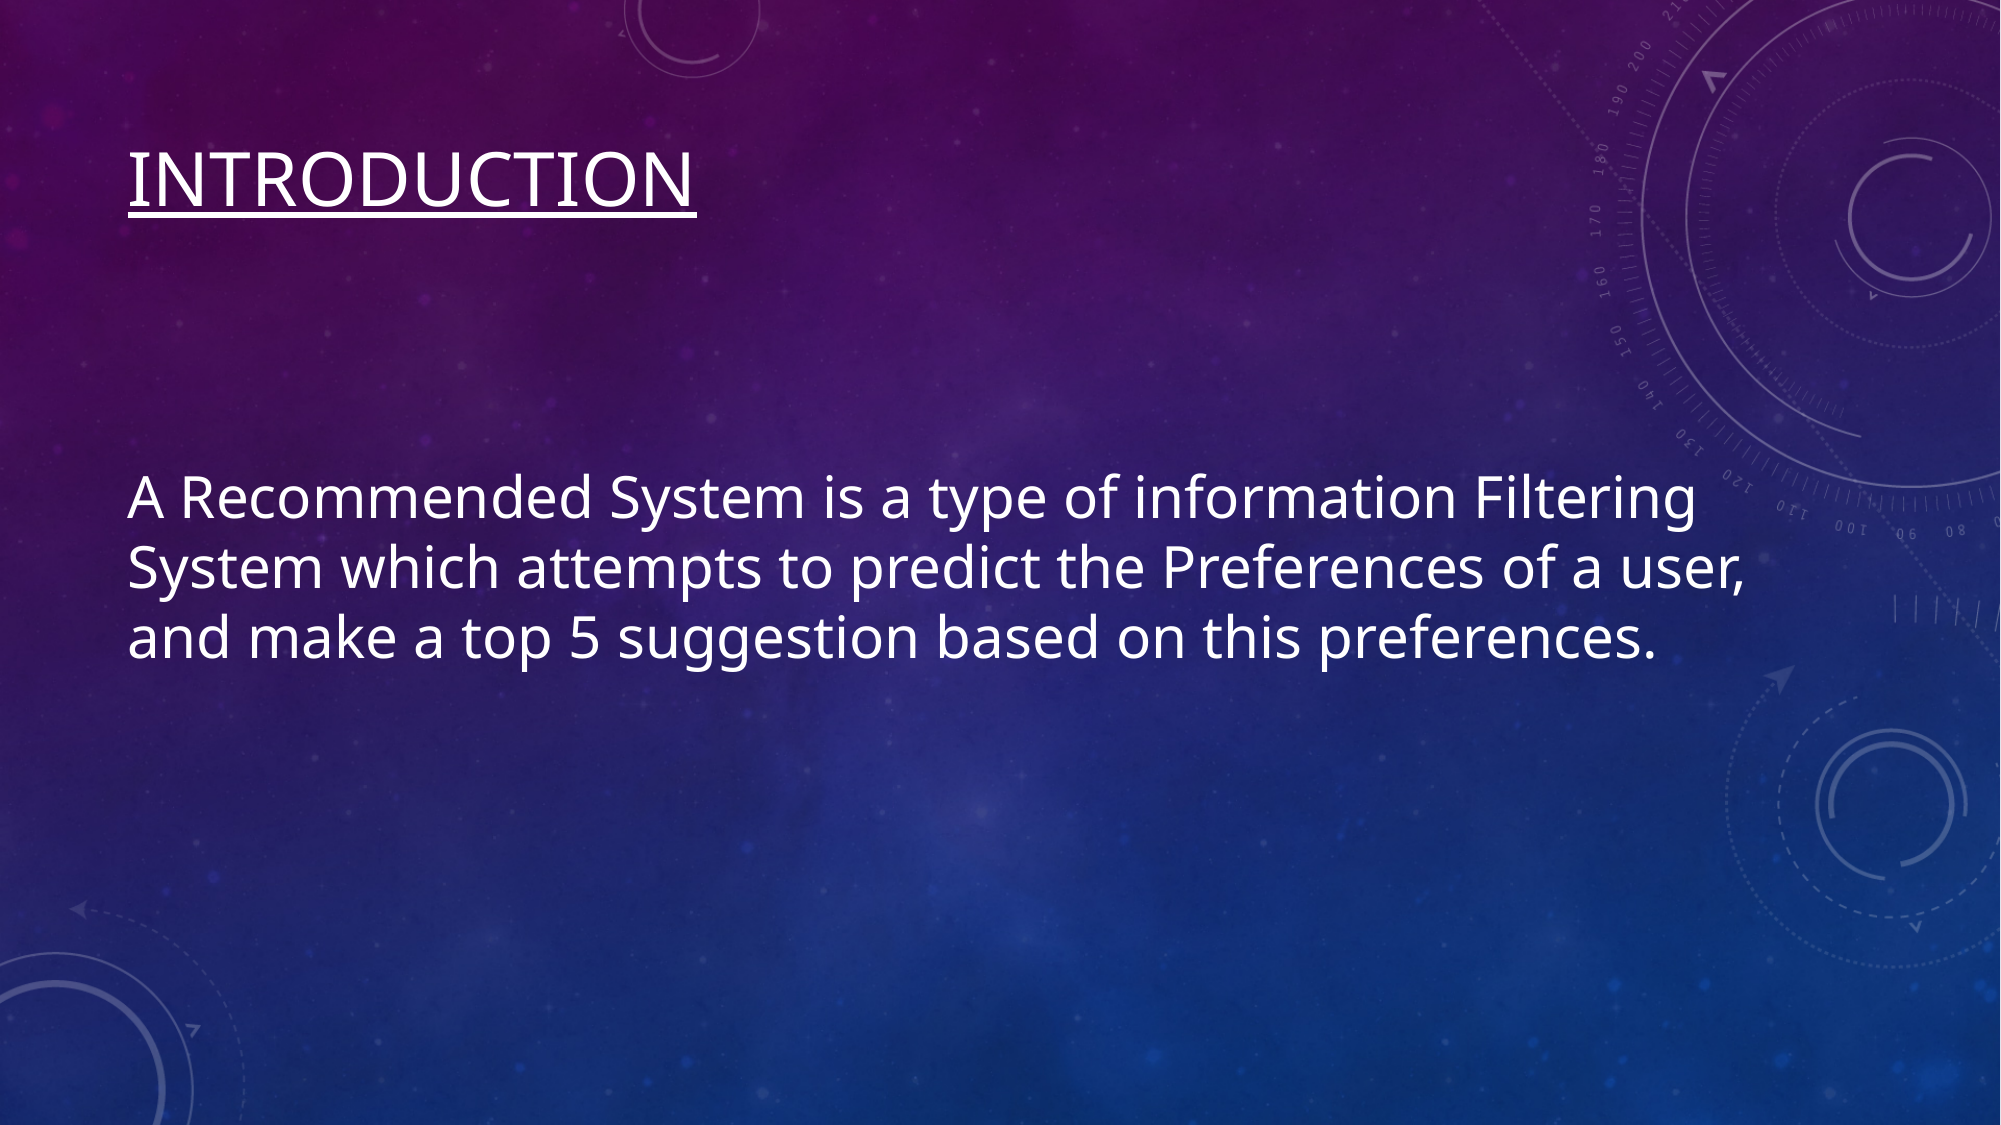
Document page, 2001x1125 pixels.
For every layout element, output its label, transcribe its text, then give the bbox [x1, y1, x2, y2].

title Introduction [112, 99, 1775, 254]
list A Recommended System is a type of information Filtering System which attempts to predict the Preferences of a user, and make a top 5 suggestion based on this preferences. [112, 353, 1775, 1050]
picture [0, 0, 2001, 1125]
